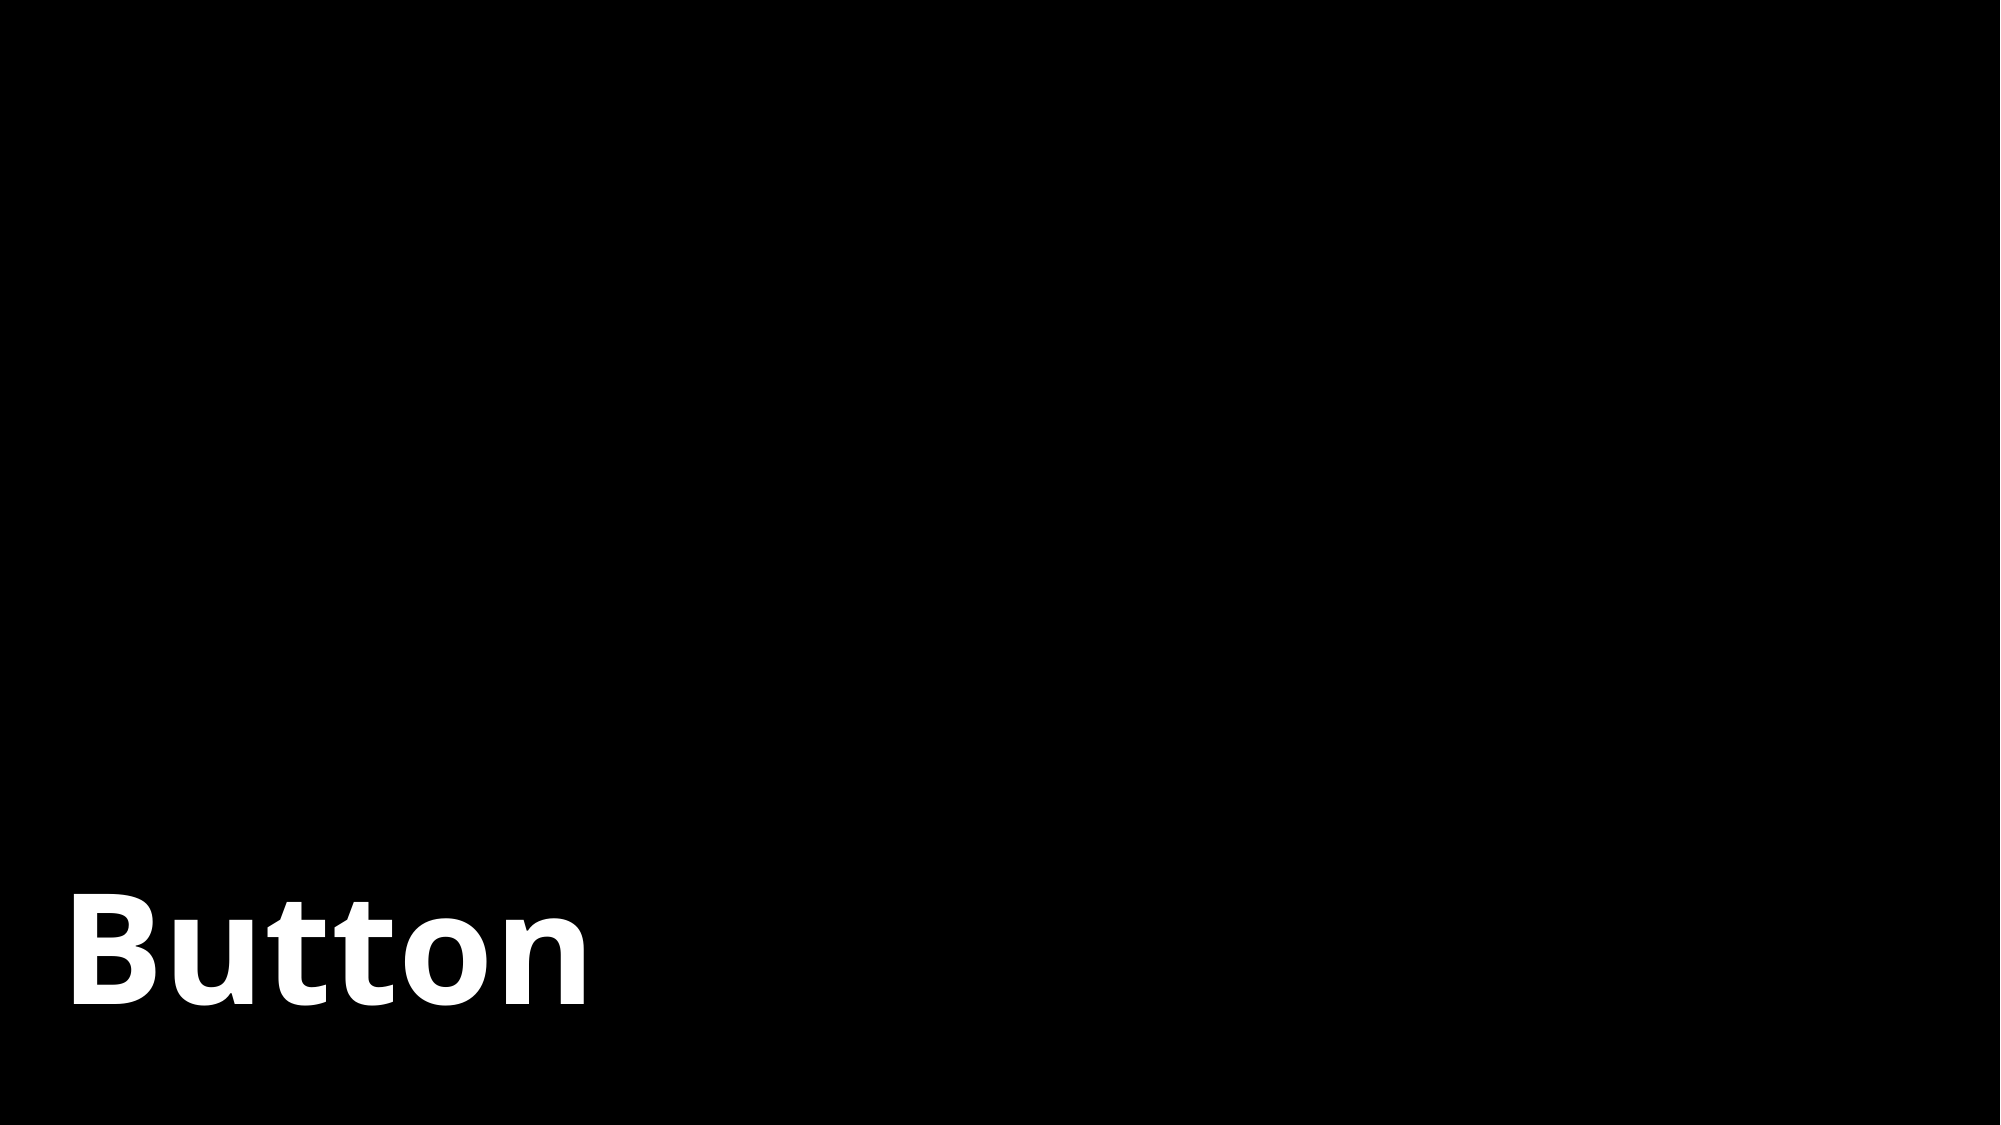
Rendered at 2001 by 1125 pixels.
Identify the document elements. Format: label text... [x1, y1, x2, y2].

title Button [45, 295, 1320, 1046]
